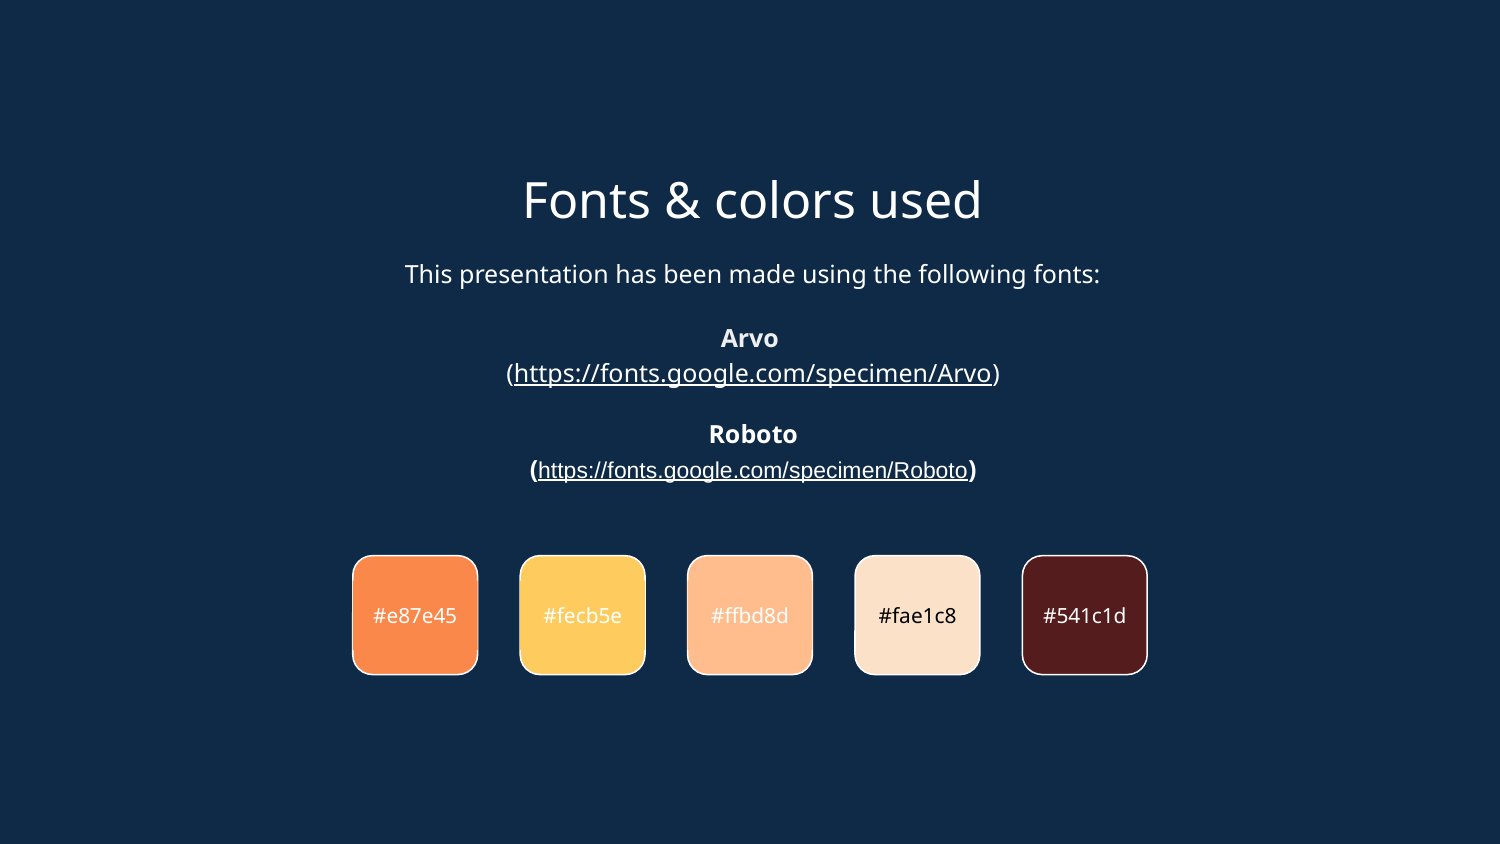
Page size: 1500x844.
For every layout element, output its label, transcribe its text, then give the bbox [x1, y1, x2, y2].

list Arvo (https://fonts.google.com/specimen/Arvo) Roboto (https://fonts.google.com/specimen/Roboto) [175, 314, 1332, 521]
text_box #fae1c8 [855, 580, 980, 650]
text_box [855, 650, 980, 675]
list This presentation has been made using the following fonts: [175, 239, 1332, 312]
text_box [519, 555, 646, 675]
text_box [687, 555, 813, 675]
text_box [855, 555, 980, 580]
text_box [352, 555, 478, 675]
title Fonts & colors used [175, 153, 1332, 233]
text_box [1022, 555, 1148, 580]
text_box [1022, 650, 1148, 675]
text_box #541c1d [1022, 580, 1148, 650]
